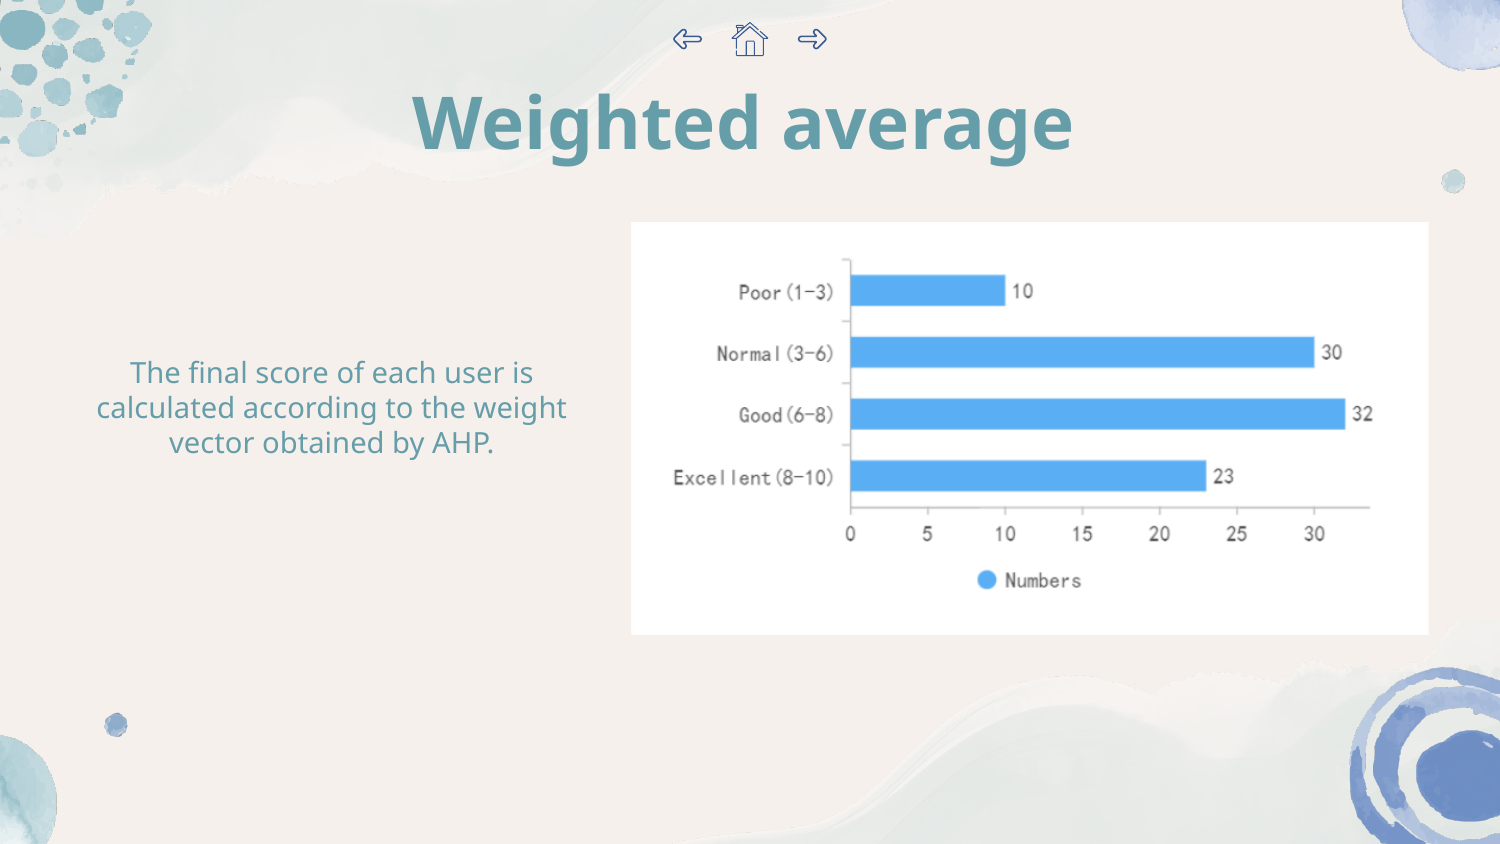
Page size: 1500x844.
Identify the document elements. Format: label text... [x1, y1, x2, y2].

text_box The final score of each user is calculated according to the weight vector obtained by AHP. [47, 346, 617, 486]
text_box [673, 29, 702, 49]
text_box [798, 29, 826, 49]
text_box [731, 22, 769, 57]
picture [1381, 0, 1500, 73]
picture [0, 0, 189, 162]
title Weighted average [112, 72, 1376, 167]
picture [0, 727, 77, 844]
picture [630, 222, 1429, 635]
text_box Communication Barrier [1329, 665, 1500, 844]
